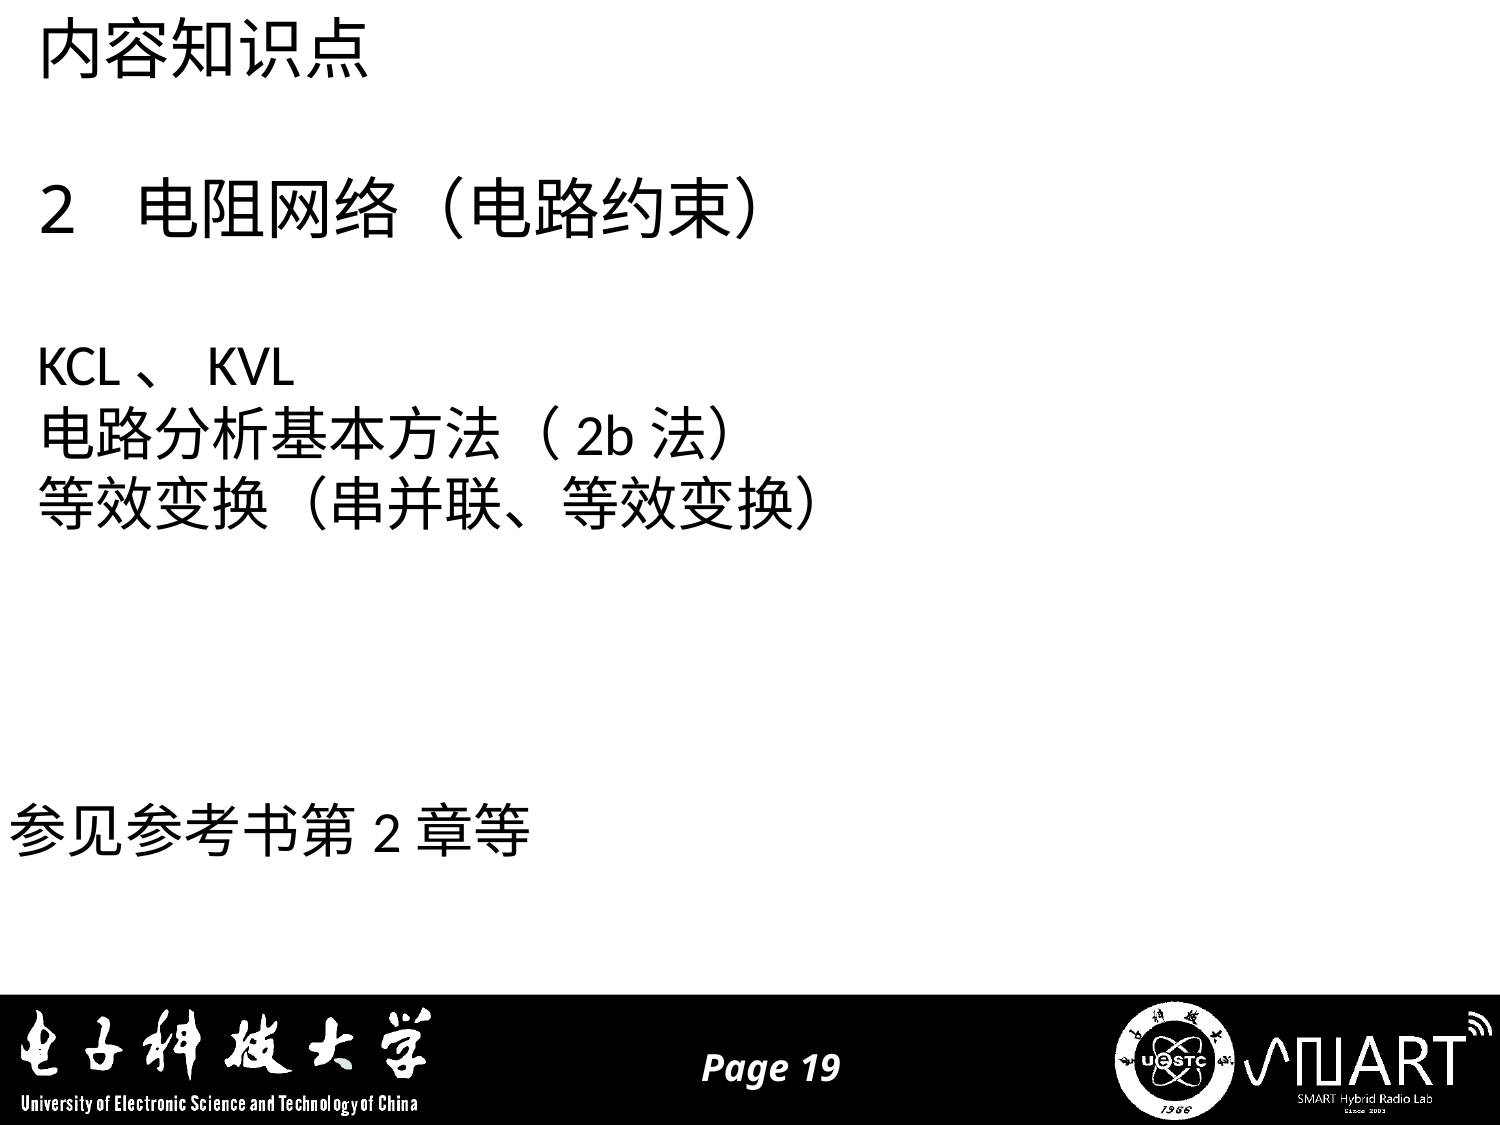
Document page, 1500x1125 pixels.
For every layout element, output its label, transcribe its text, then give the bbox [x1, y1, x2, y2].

picture [1240, 1005, 1500, 1115]
text_box 参见参考书第2章等 [0, 786, 547, 872]
picture [1114, 1001, 1235, 1120]
text_box 内容知识点 2 电阻网络（电路约束） KCL、KVL 电路分析基本方法（2b法） 等效变换（串并联、等效变换） [22, 0, 868, 545]
picture [19, 1005, 431, 1118]
